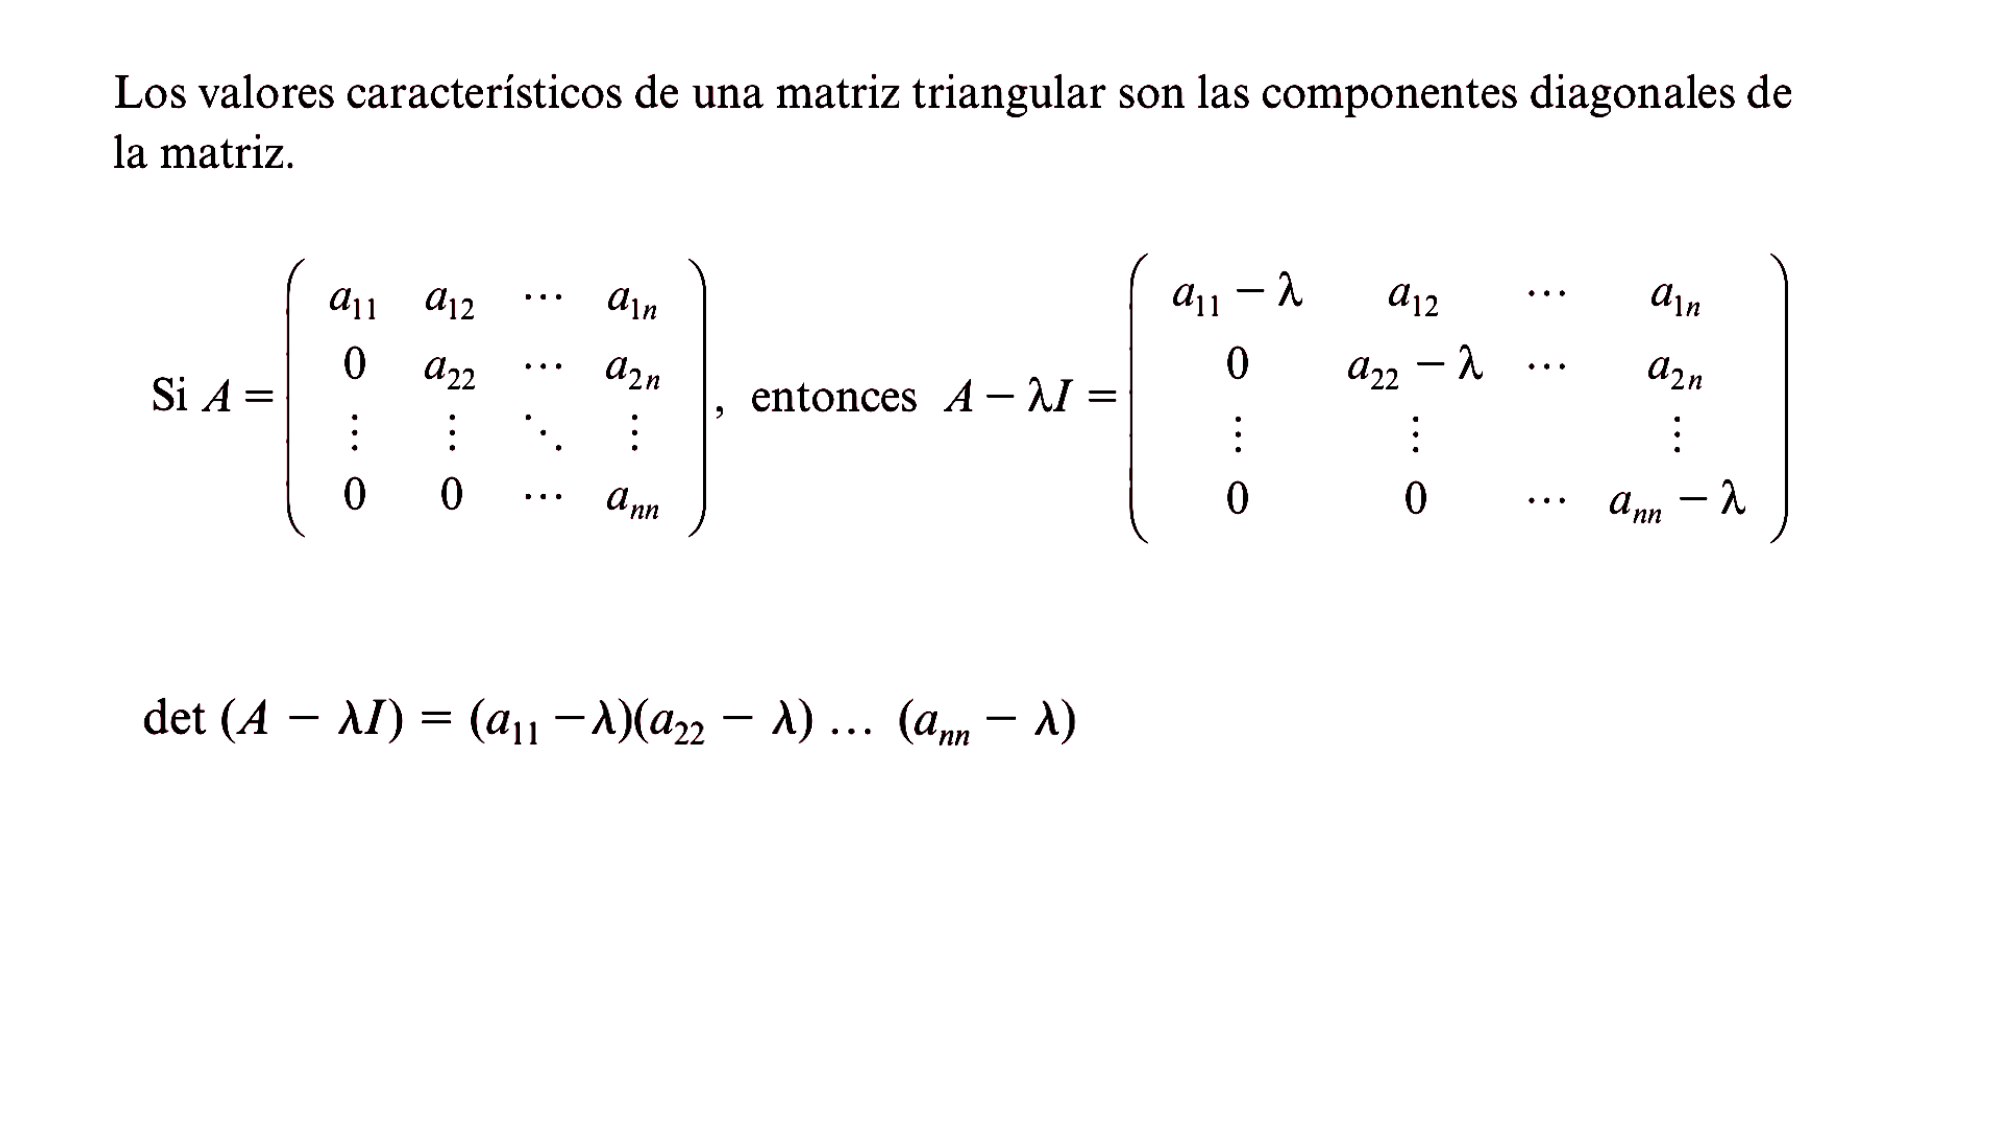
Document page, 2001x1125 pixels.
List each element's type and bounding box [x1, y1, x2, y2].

list [89, 51, 1811, 188]
picture [135, 241, 1811, 563]
picture [135, 681, 1084, 753]
